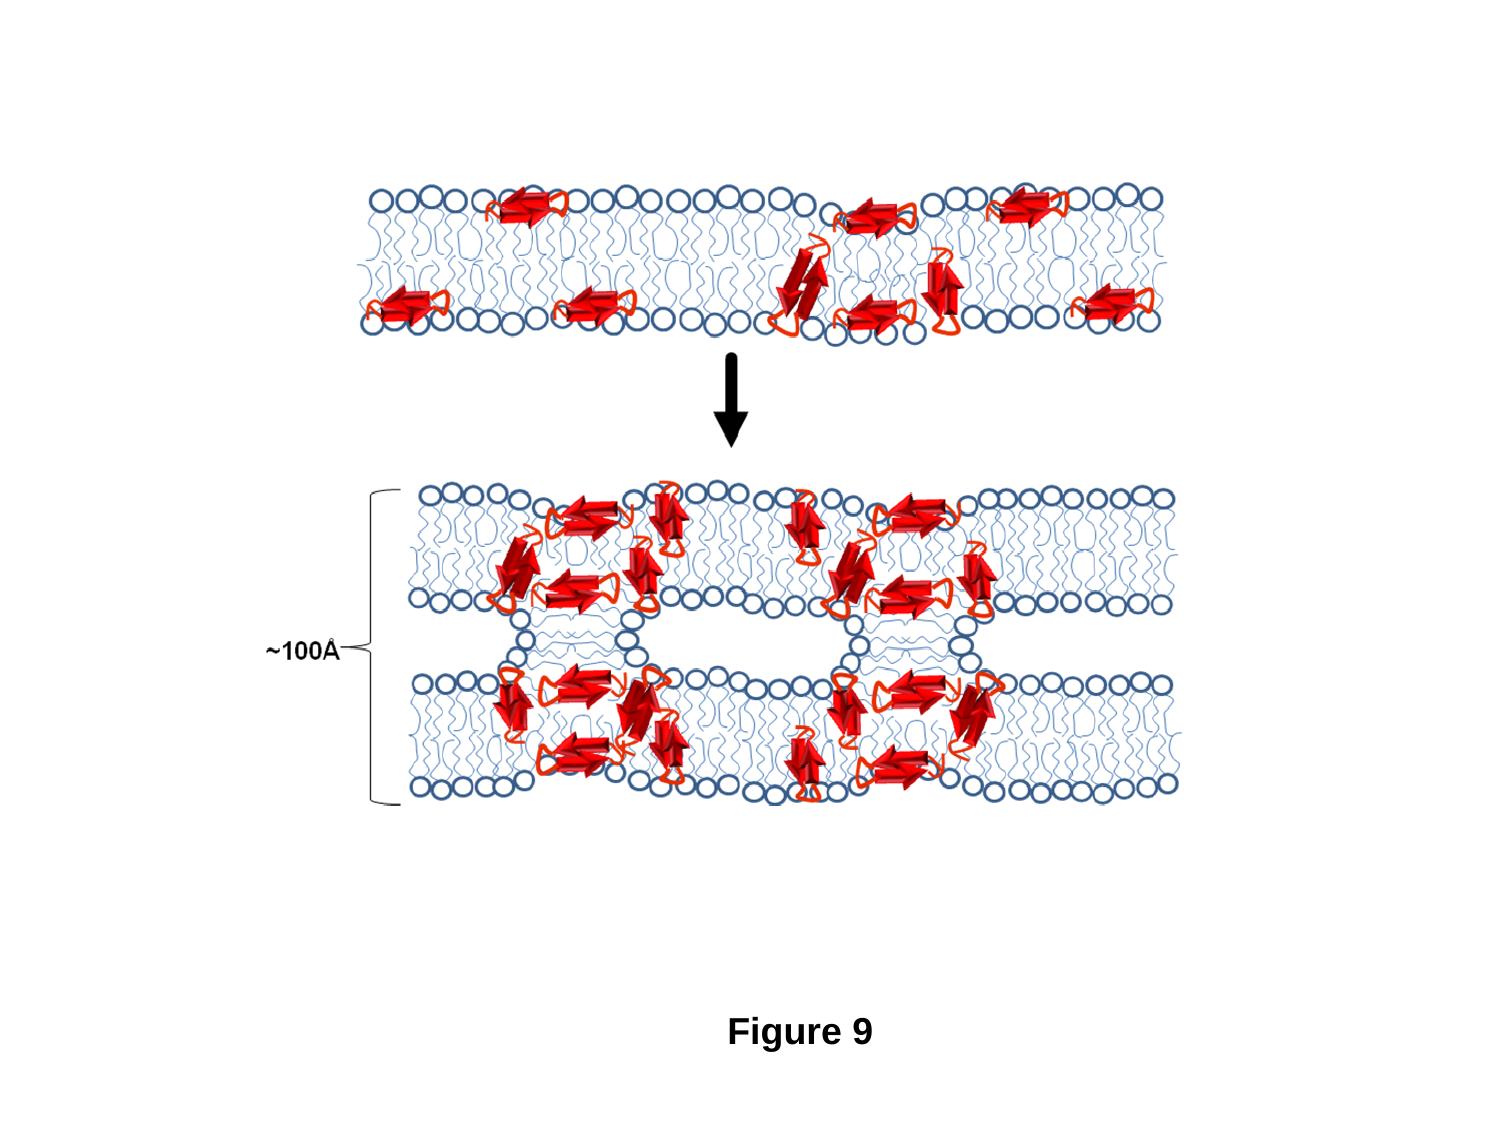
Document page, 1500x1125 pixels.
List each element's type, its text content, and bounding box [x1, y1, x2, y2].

picture [249, 174, 1193, 844]
text_box Figure 9 [712, 999, 950, 1060]
